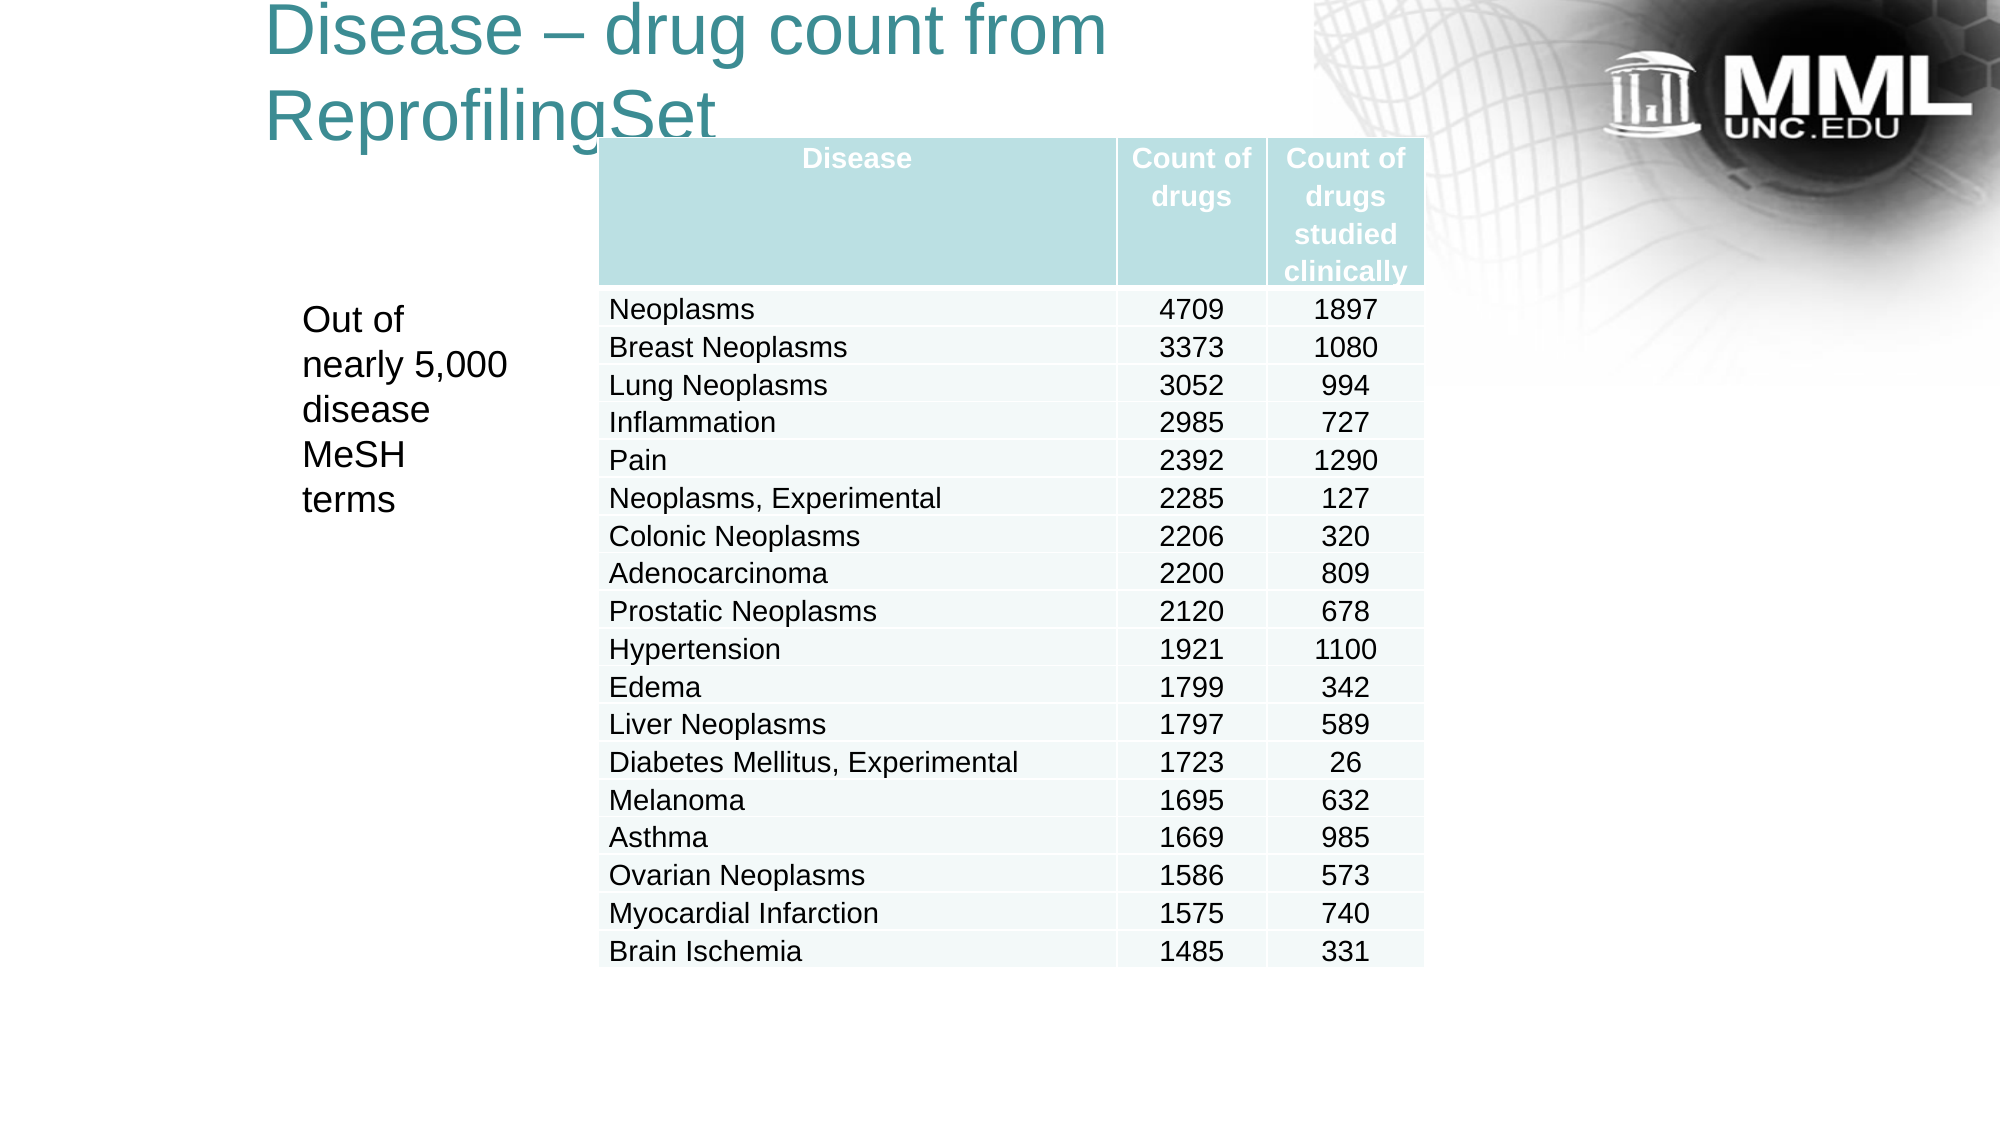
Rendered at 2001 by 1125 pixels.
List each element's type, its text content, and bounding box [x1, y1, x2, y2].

table_cell Liver Neoplasms [599, 704, 1116, 740]
table_cell 1485 [1118, 931, 1266, 967]
table_cell 1290 [1268, 440, 1424, 476]
table_cell 1669 [1118, 817, 1266, 853]
table_cell Inflammation [599, 402, 1116, 438]
table_cell Melanoma [599, 780, 1116, 816]
picture [0, 0, 2000, 1125]
table_cell 740 [1268, 893, 1424, 929]
table_cell Myocardial Infarction [599, 893, 1116, 929]
table_header Disease [599, 138, 1116, 285]
table_cell 342 [1268, 666, 1424, 702]
table_cell 573 [1268, 855, 1424, 891]
table_cell 3052 [1118, 365, 1266, 401]
table_cell 320 [1268, 516, 1424, 552]
table_cell Neoplasms, Experimental [599, 478, 1116, 514]
table_cell Asthma [599, 817, 1116, 853]
table_cell 985 [1268, 817, 1424, 853]
table_cell 589 [1268, 704, 1424, 740]
table_cell 1575 [1118, 893, 1266, 929]
table_cell Diabetes Mellitus, Experimental [599, 742, 1116, 778]
table_cell 678 [1268, 591, 1424, 627]
table_cell 1695 [1118, 780, 1266, 816]
table_cell 26 [1268, 742, 1424, 778]
table_cell 1797 [1118, 704, 1266, 740]
table_cell 632 [1268, 780, 1424, 816]
table_cell 2285 [1118, 478, 1266, 514]
table_cell 809 [1268, 553, 1424, 589]
text_box Out of nearly 5,000 disease MeSH terms [287, 287, 525, 528]
table_header Count of drugs [1118, 138, 1266, 285]
table_cell 2985 [1118, 402, 1266, 438]
table_cell Edema [599, 666, 1116, 702]
table_cell 3373 [1118, 327, 1266, 363]
table_cell 331 [1268, 931, 1424, 967]
table_cell 4709 [1118, 291, 1266, 325]
table_cell Breast Neoplasms [599, 327, 1116, 363]
table_cell 127 [1268, 478, 1424, 514]
table_cell Brain Ischemia [599, 931, 1116, 967]
table_cell Adenocarcinoma [599, 553, 1116, 589]
table_cell 1799 [1118, 666, 1266, 702]
table_cell Prostatic Neoplasms [599, 591, 1116, 627]
table_header Count of drugs studied clinically [1268, 138, 1424, 285]
table_cell 727 [1268, 402, 1424, 438]
table_cell Colonic Neoplasms [599, 516, 1116, 552]
table_cell Pain [599, 440, 1116, 476]
table_cell 1080 [1268, 327, 1424, 363]
table_cell 1897 [1268, 291, 1424, 325]
table_cell Hypertension [599, 629, 1116, 665]
title Disease – drug count from ReprofilingSet [249, 0, 1600, 163]
table_cell 2120 [1118, 591, 1266, 627]
table_cell 1723 [1118, 742, 1266, 778]
table_cell 1586 [1118, 855, 1266, 891]
table_cell Neoplasms [599, 291, 1116, 325]
table_cell Ovarian Neoplasms [599, 855, 1116, 891]
table_cell 2206 [1118, 516, 1266, 552]
table_cell Lung Neoplasms [599, 365, 1116, 401]
table_cell 2392 [1118, 440, 1266, 476]
table_cell 2200 [1118, 553, 1266, 589]
table_cell 1100 [1268, 629, 1424, 665]
table_cell 1921 [1118, 629, 1266, 665]
table_cell 994 [1268, 365, 1424, 401]
